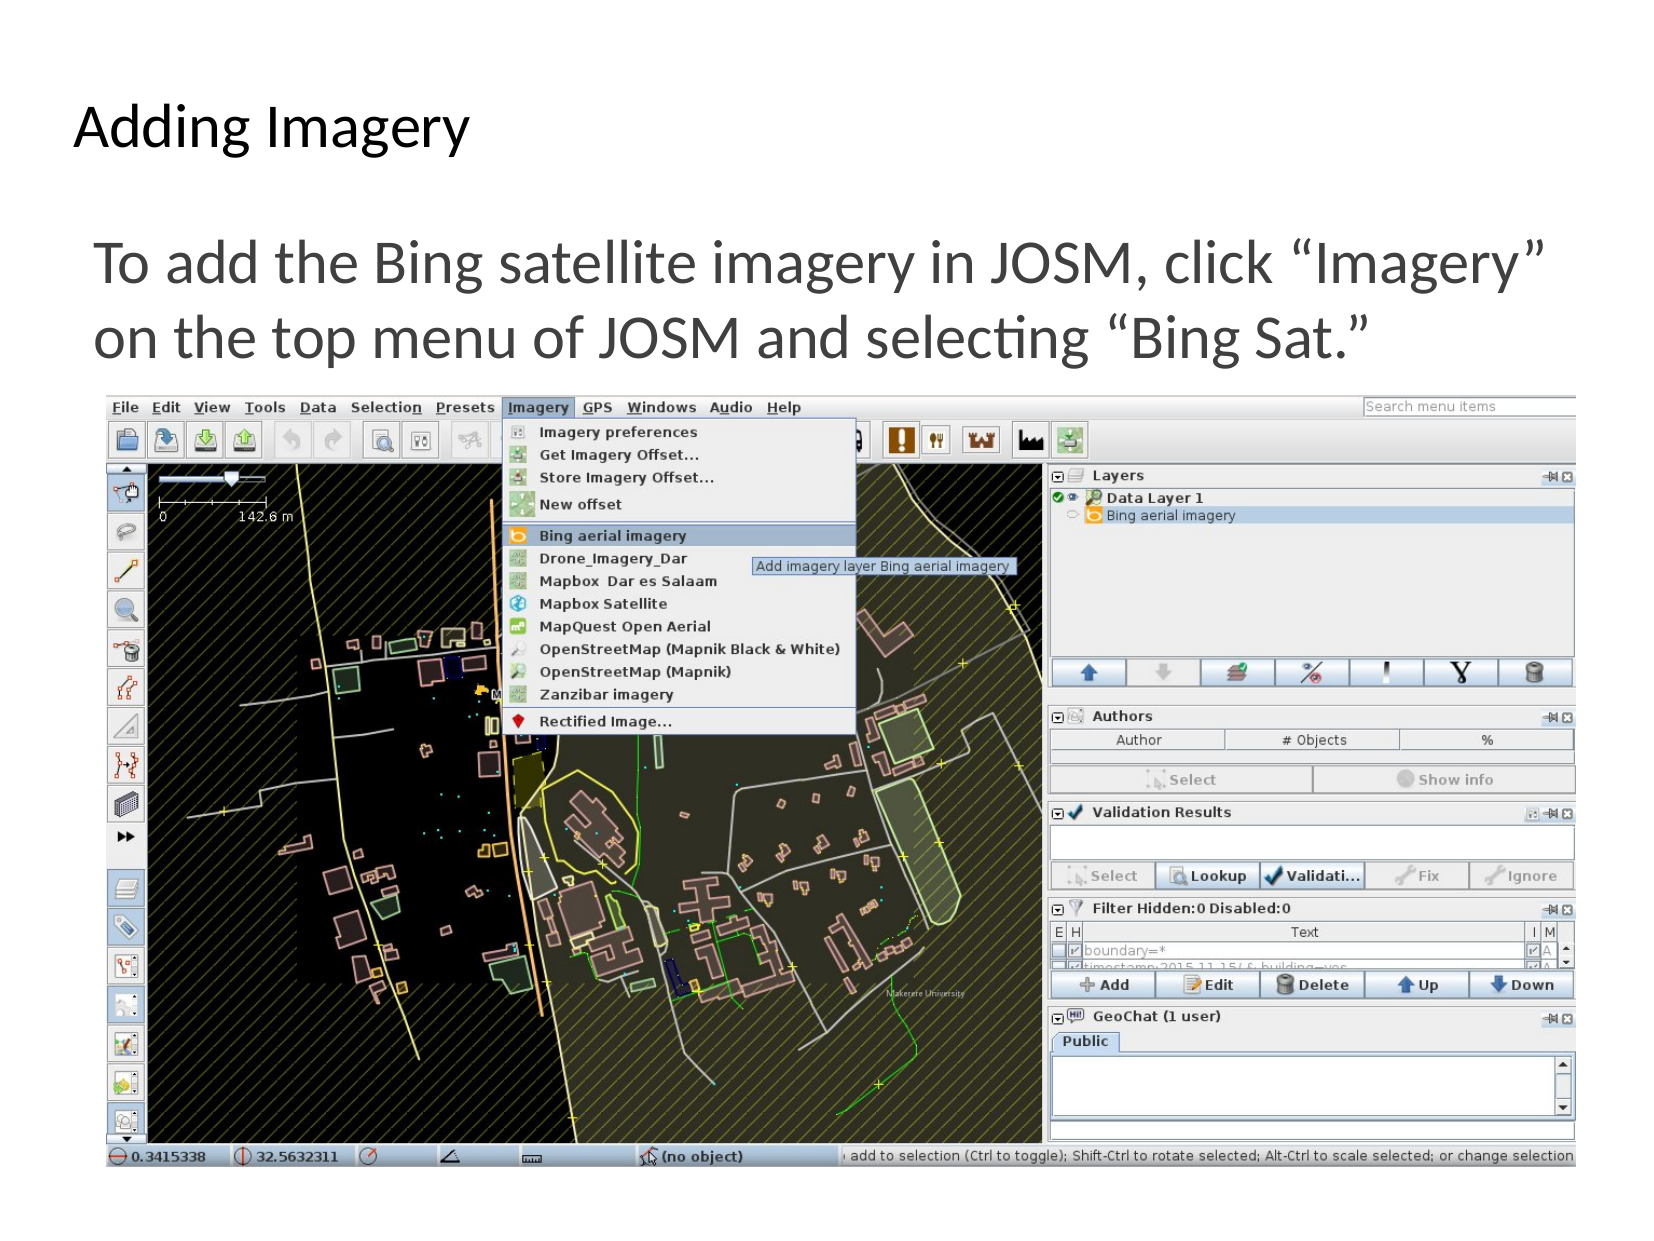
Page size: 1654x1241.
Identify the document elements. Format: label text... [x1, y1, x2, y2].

text_box To add the Bing satellite imagery in JOSM, click “Imagery” on the top menu of JOSM and selecting “Bing Sat.” [78, 206, 1576, 436]
picture [105, 395, 1576, 1167]
text_box Adding Imagery [58, 70, 1103, 207]
